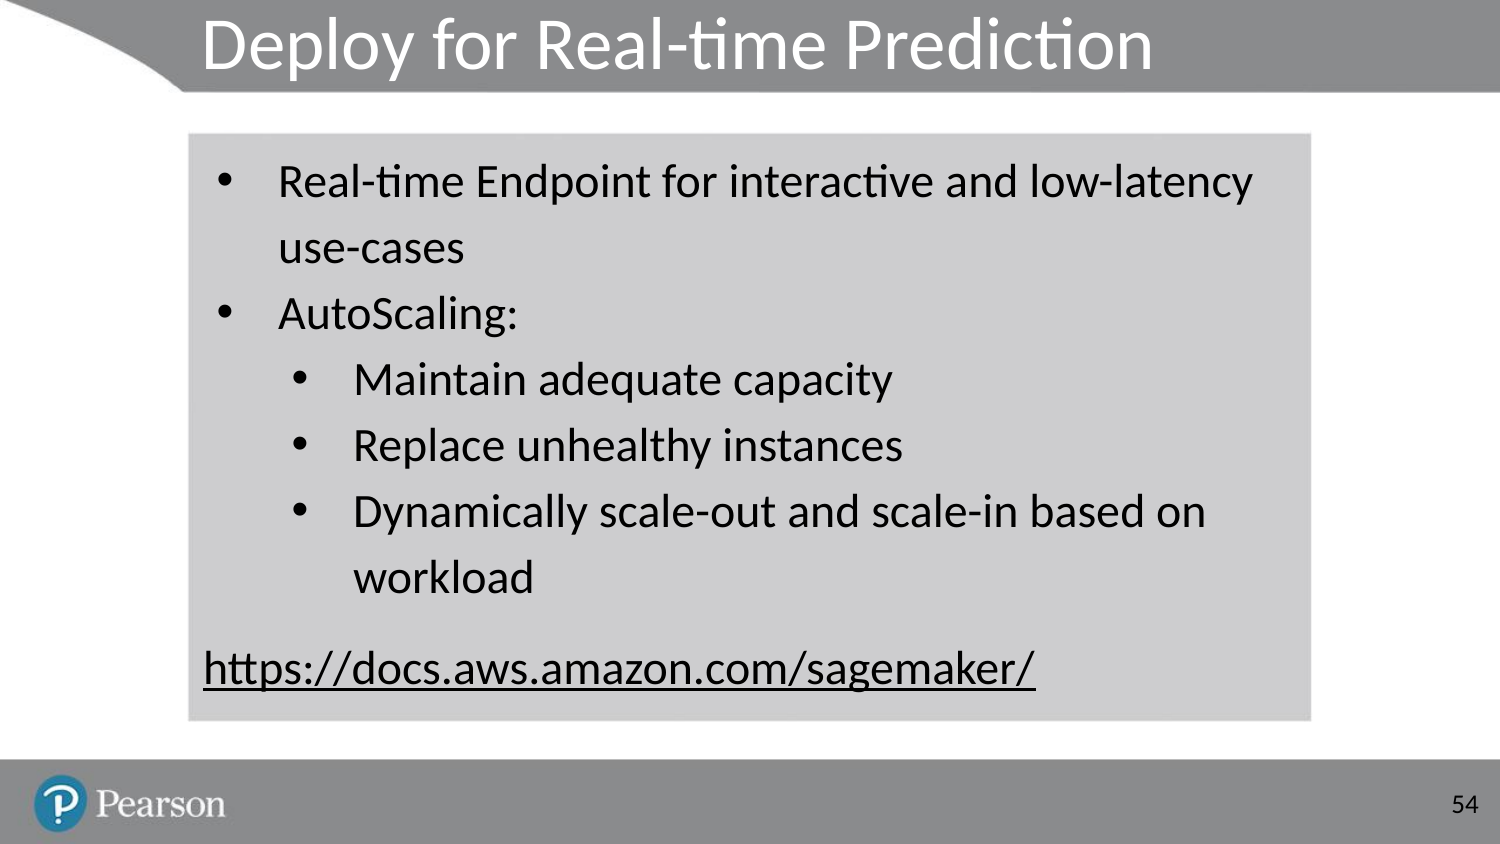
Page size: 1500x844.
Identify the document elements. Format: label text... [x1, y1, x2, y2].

list Real-time Endpoint for interactive and low-latency use-cases AutoScaling: Maintain adequate capacity Replace unhealthy instances Dynamically scale-out and scale-in based on workload https://docs.aws.amazon.com/sagemaker/ [188, 133, 1311, 716]
slide_number ‹#› [1403, 779, 1494, 844]
picture [0, 0, 1500, 844]
title Deploy for Real-time Prediction [186, 0, 1494, 80]
